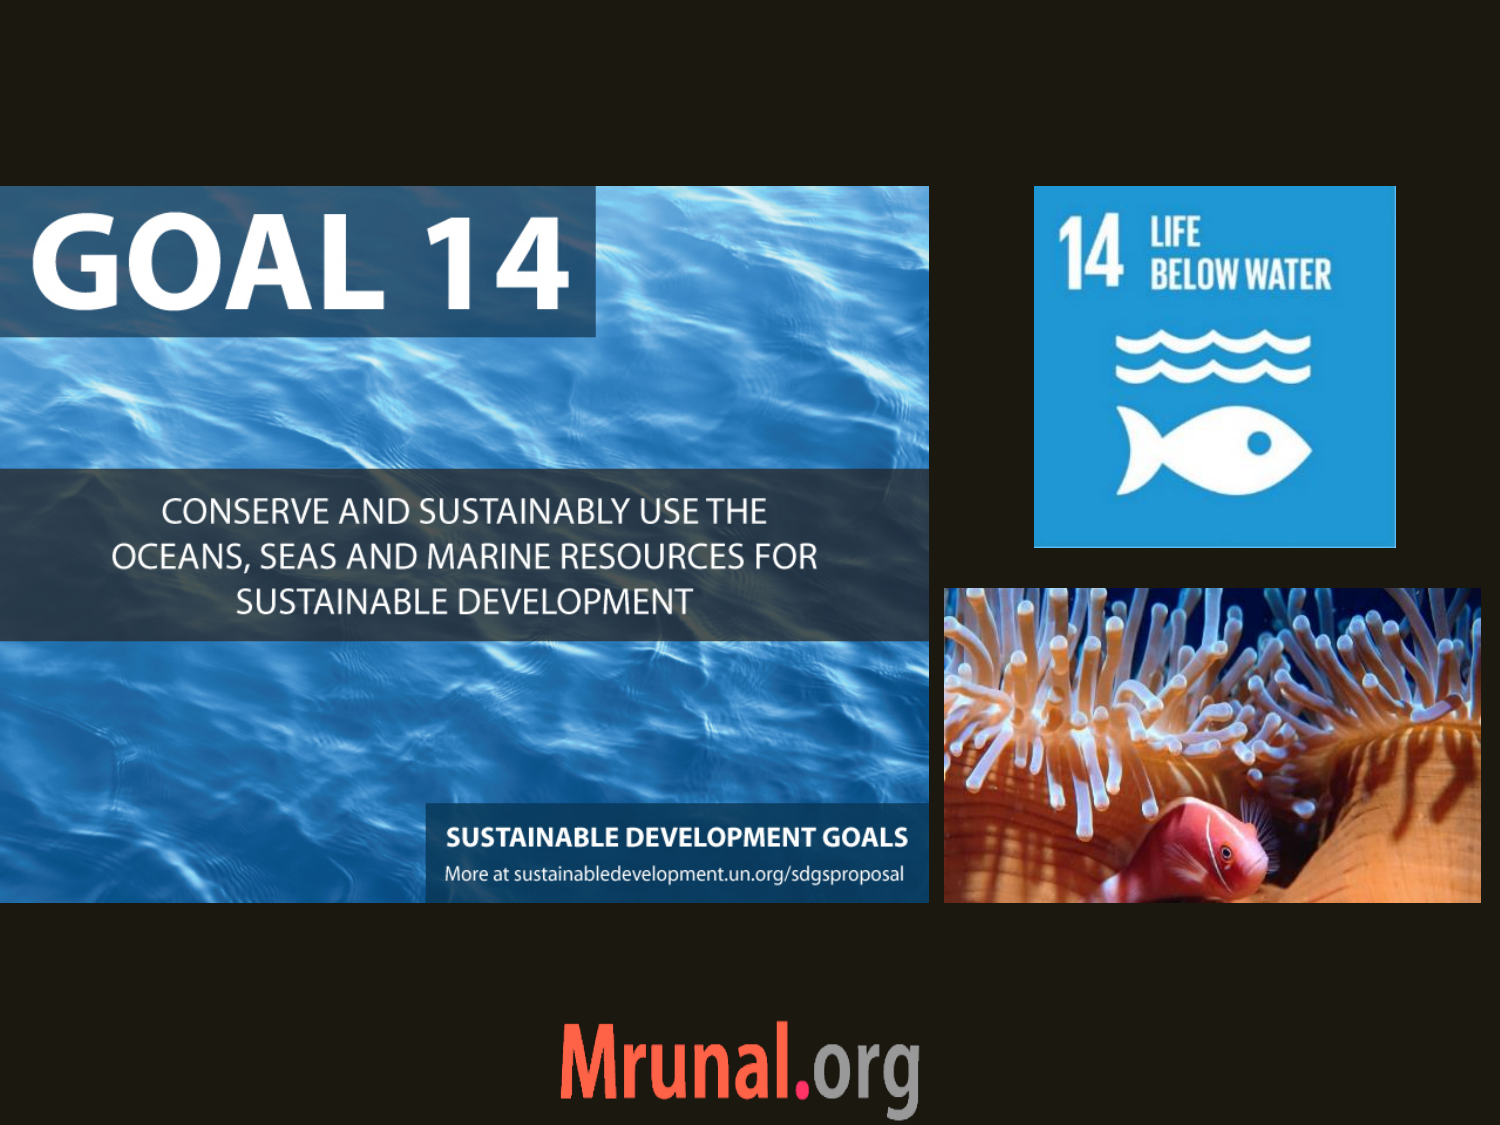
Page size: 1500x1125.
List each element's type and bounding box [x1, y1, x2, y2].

picture [1034, 186, 1396, 548]
picture [556, 1005, 922, 1125]
picture [0, 186, 929, 903]
picture [944, 588, 1481, 903]
